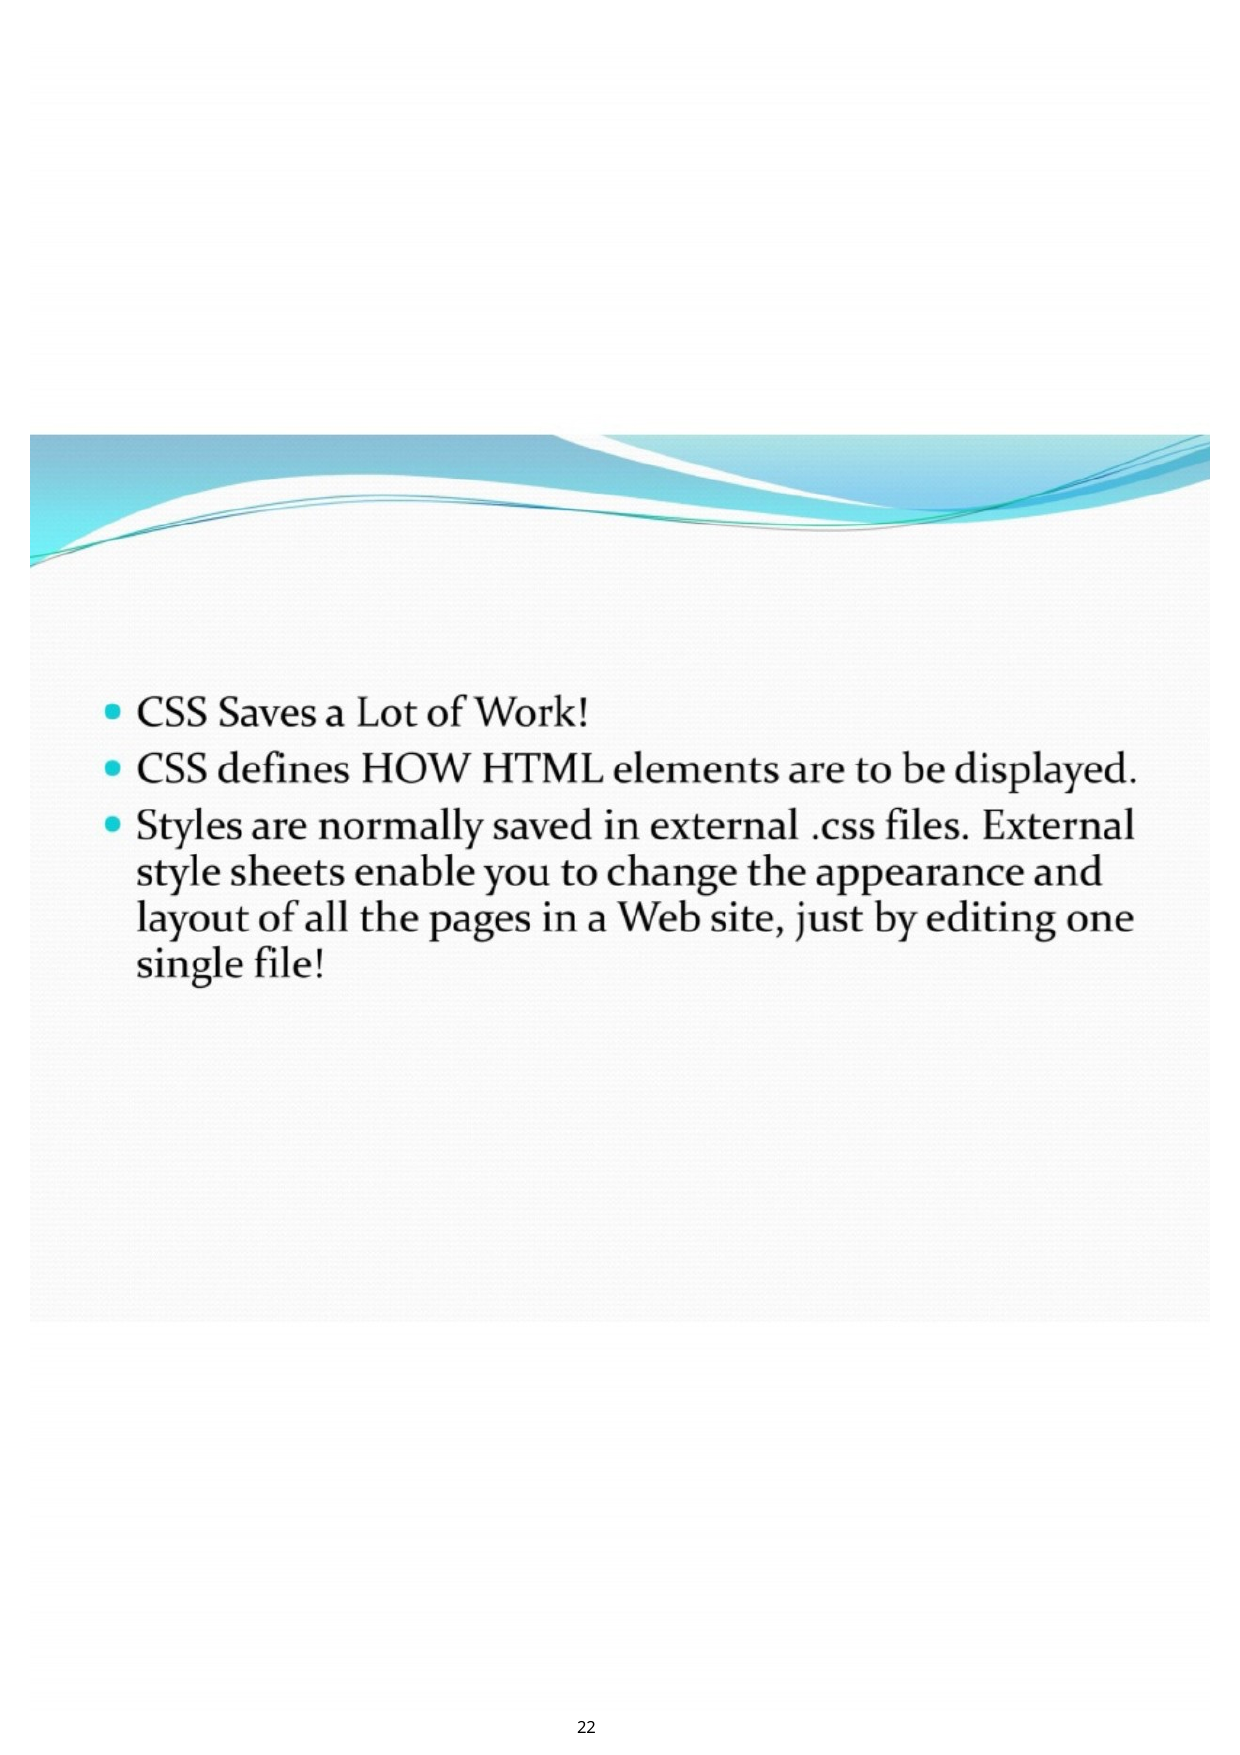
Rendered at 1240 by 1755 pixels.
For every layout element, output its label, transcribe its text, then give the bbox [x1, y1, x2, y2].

picture [30, 44, 1210, 1711]
slide_number 22 [570, 1718, 605, 1755]
